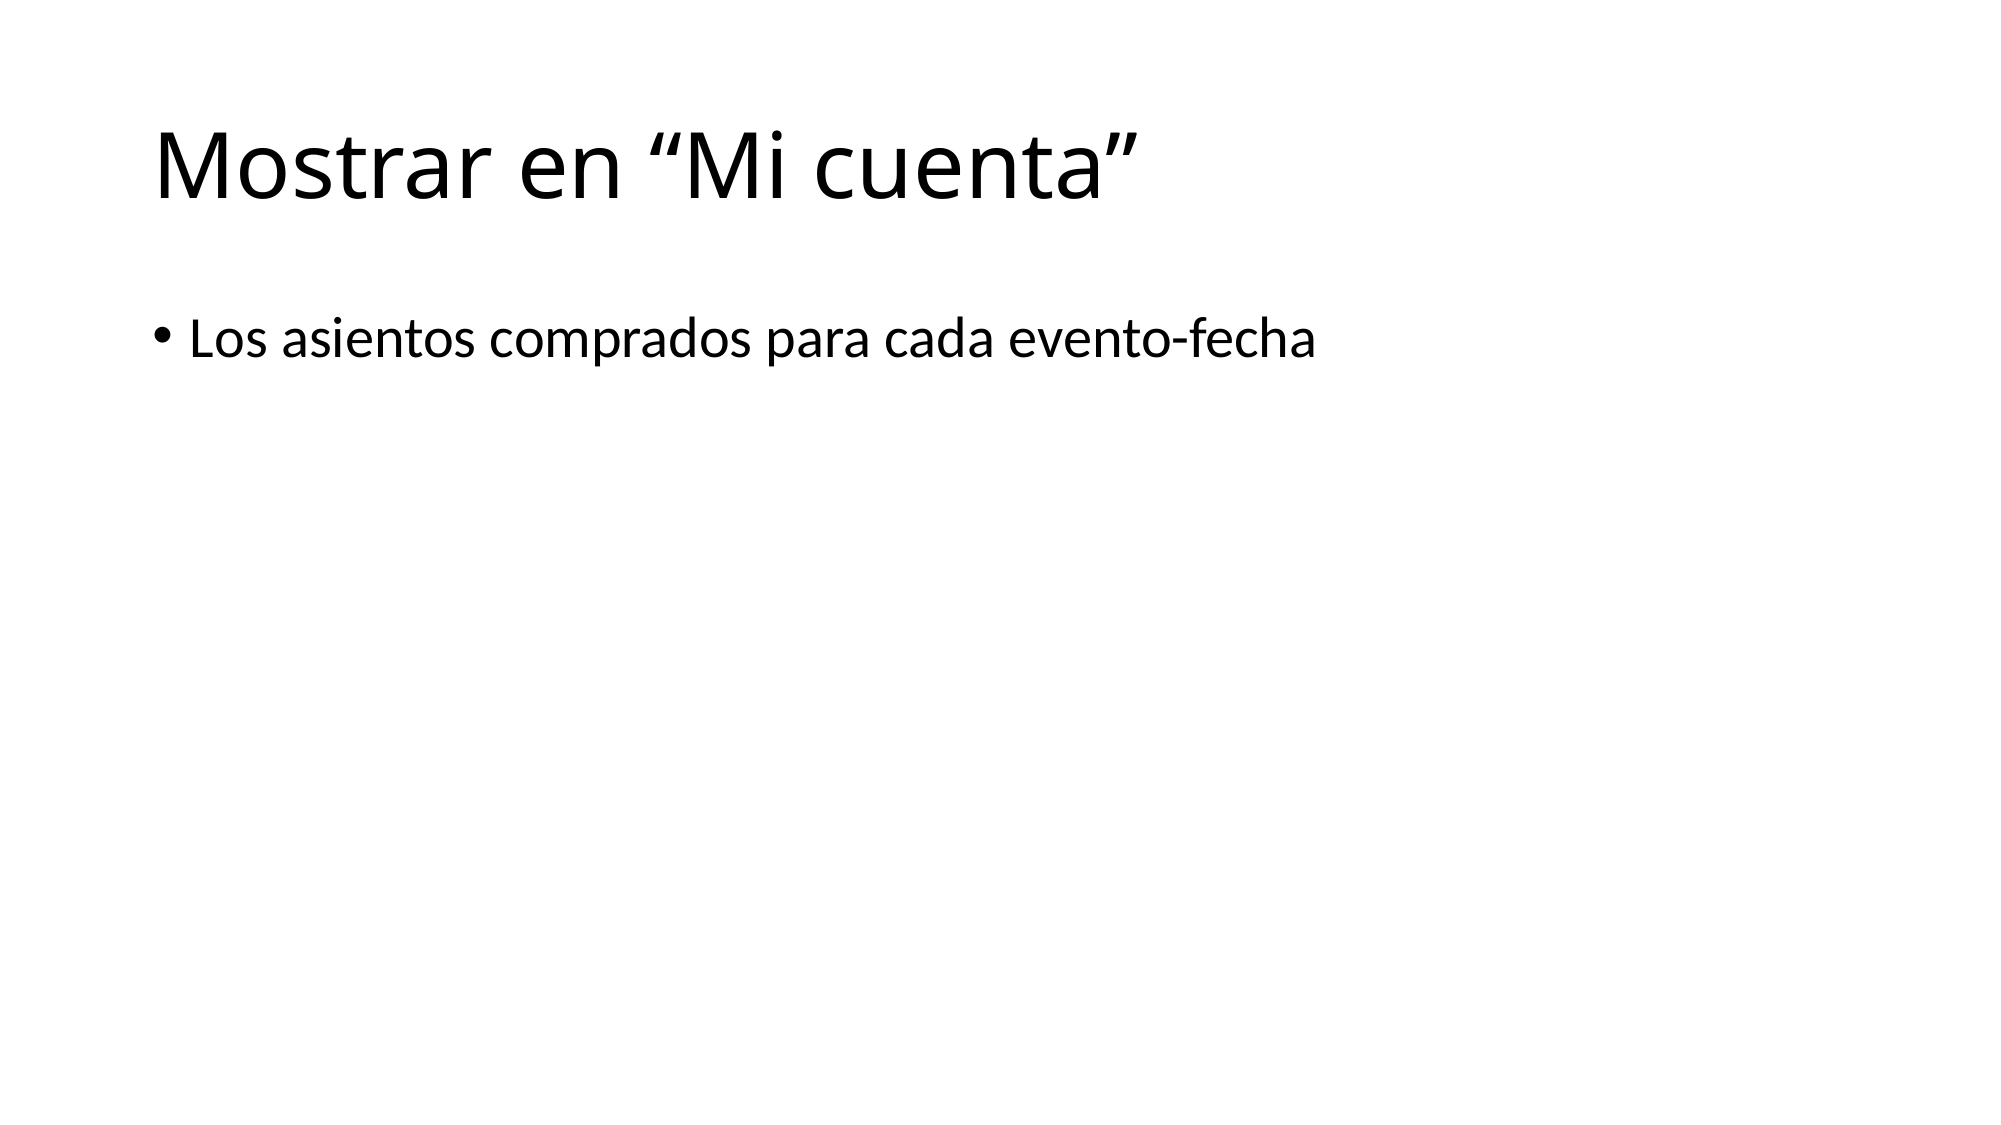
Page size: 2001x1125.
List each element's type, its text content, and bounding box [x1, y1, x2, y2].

title Mostrar en “Mi cuenta” [137, 59, 1863, 278]
list Los asientos comprados para cada evento-fecha [137, 299, 1863, 1014]
